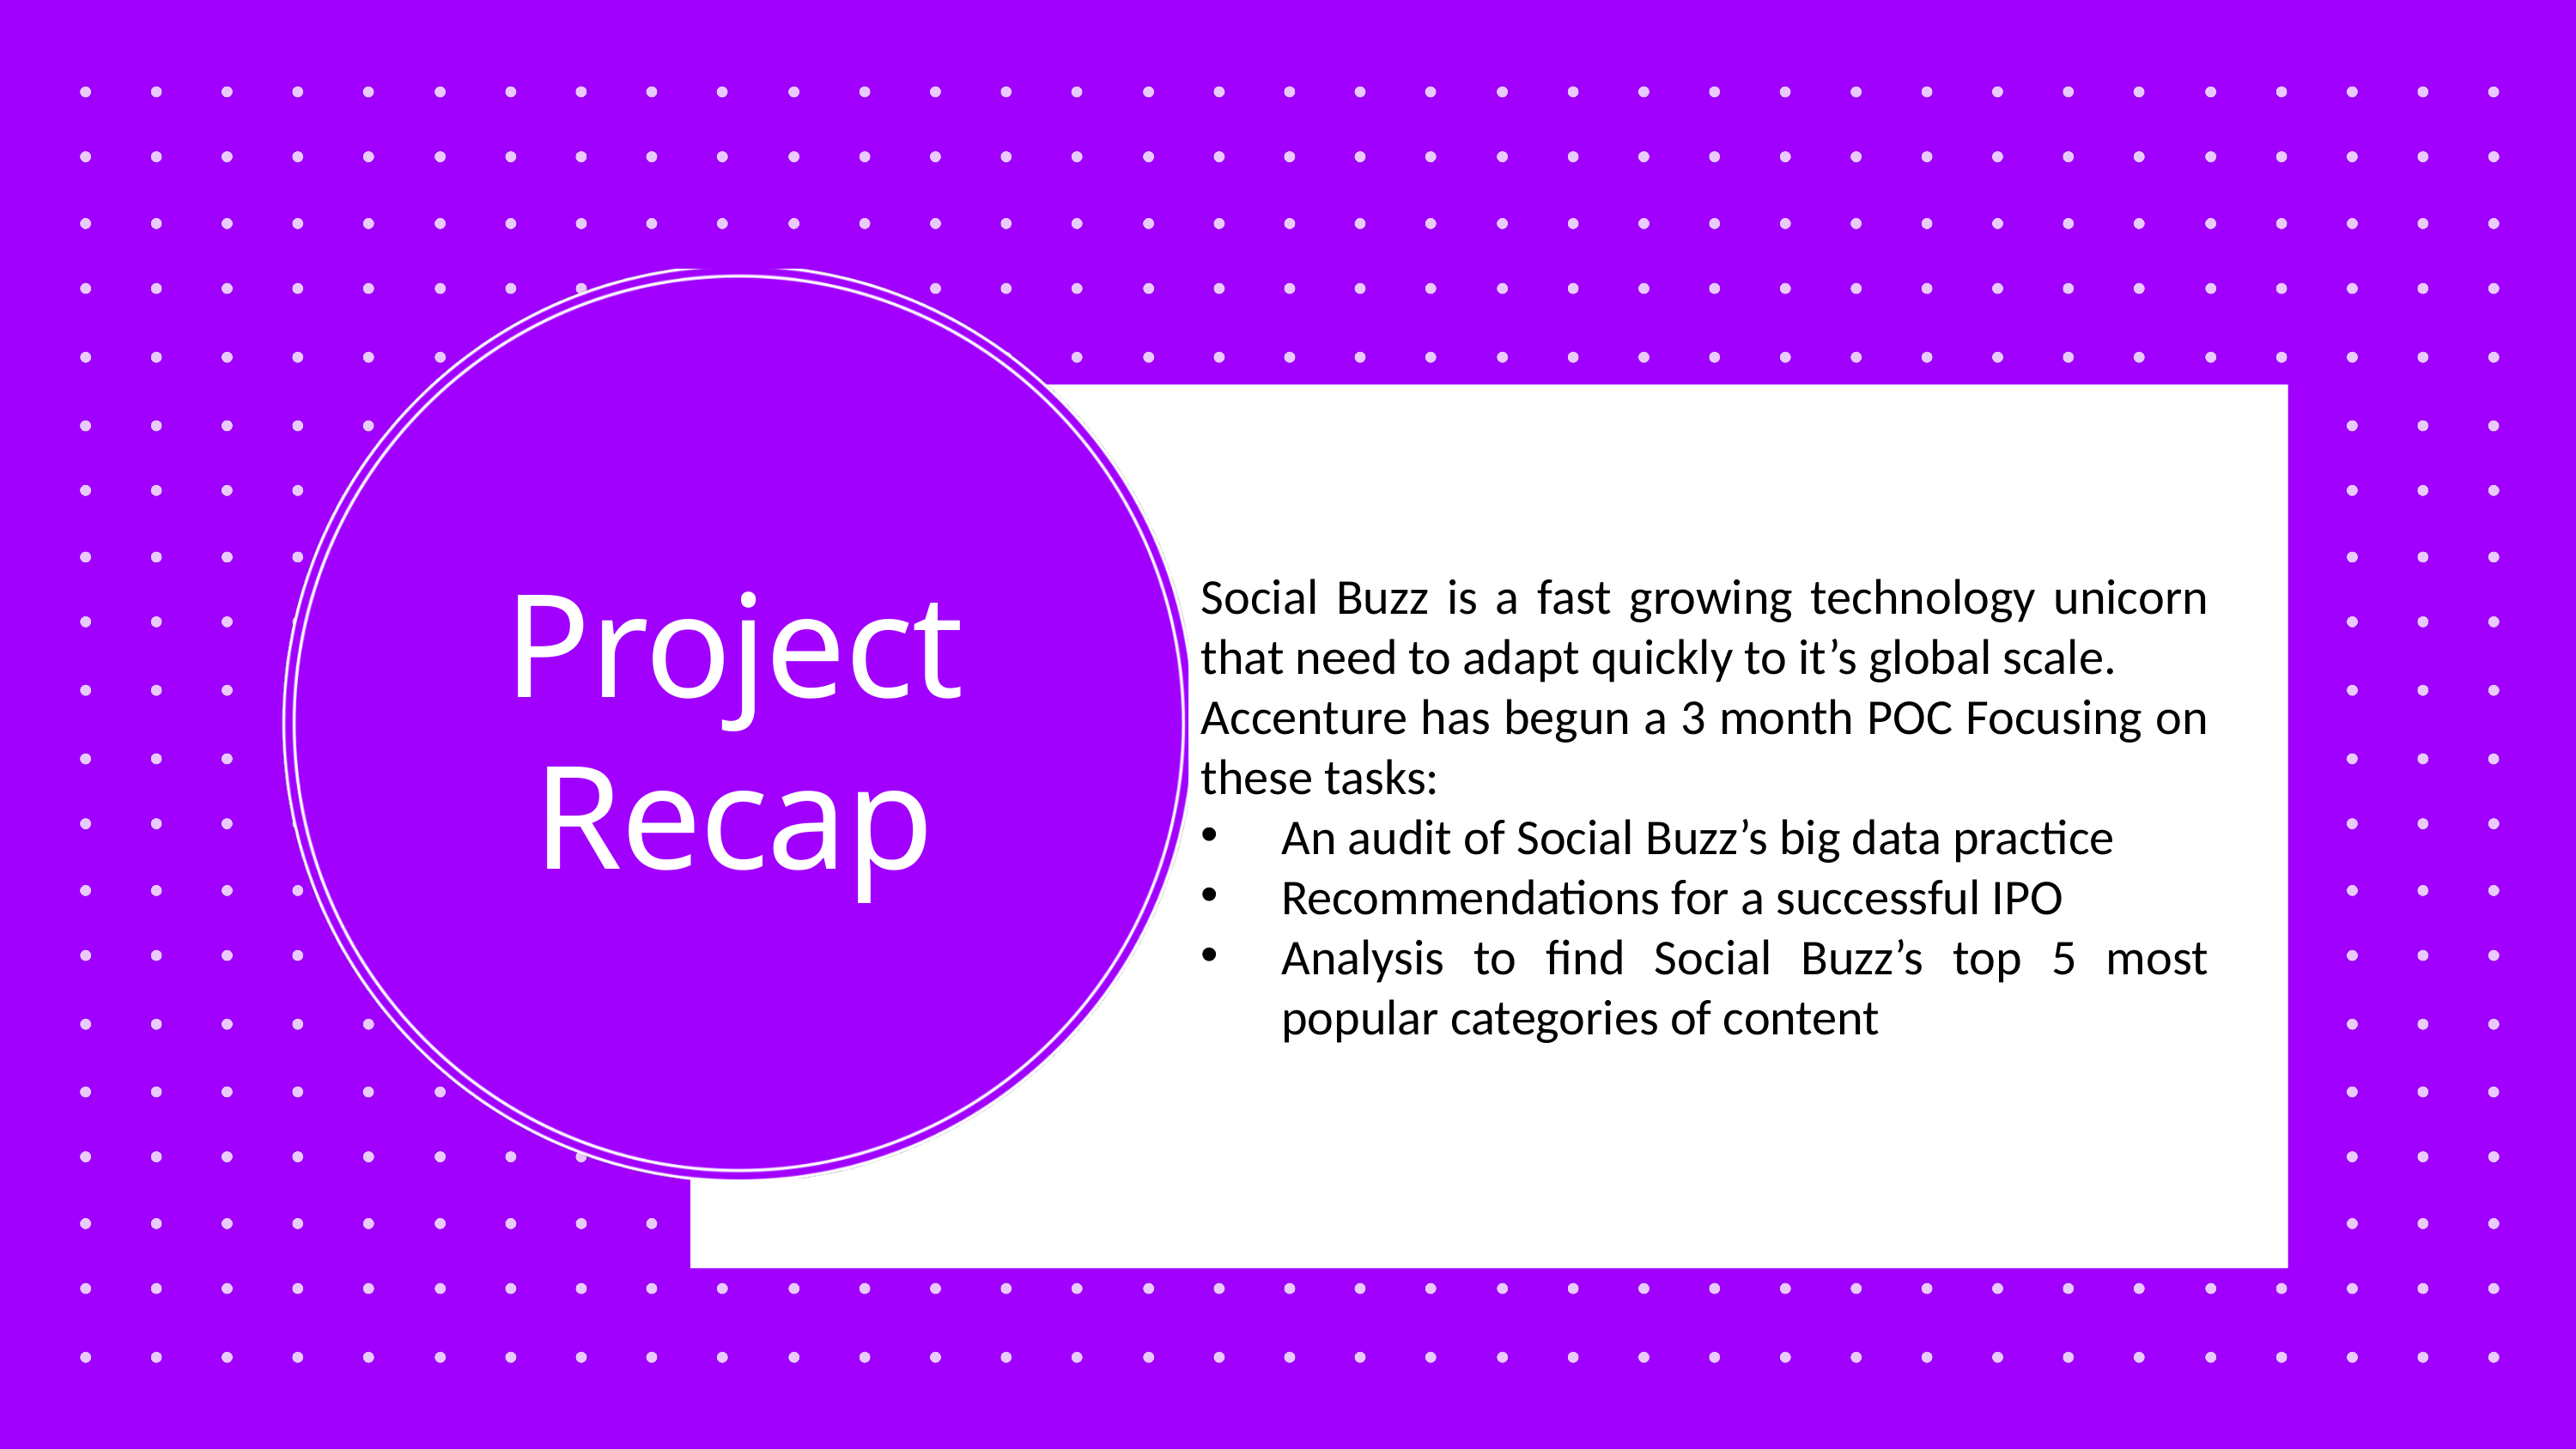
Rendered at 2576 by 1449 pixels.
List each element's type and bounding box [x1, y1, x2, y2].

picture [278, 268, 1189, 1180]
text_box [72, 82, 2504, 1367]
